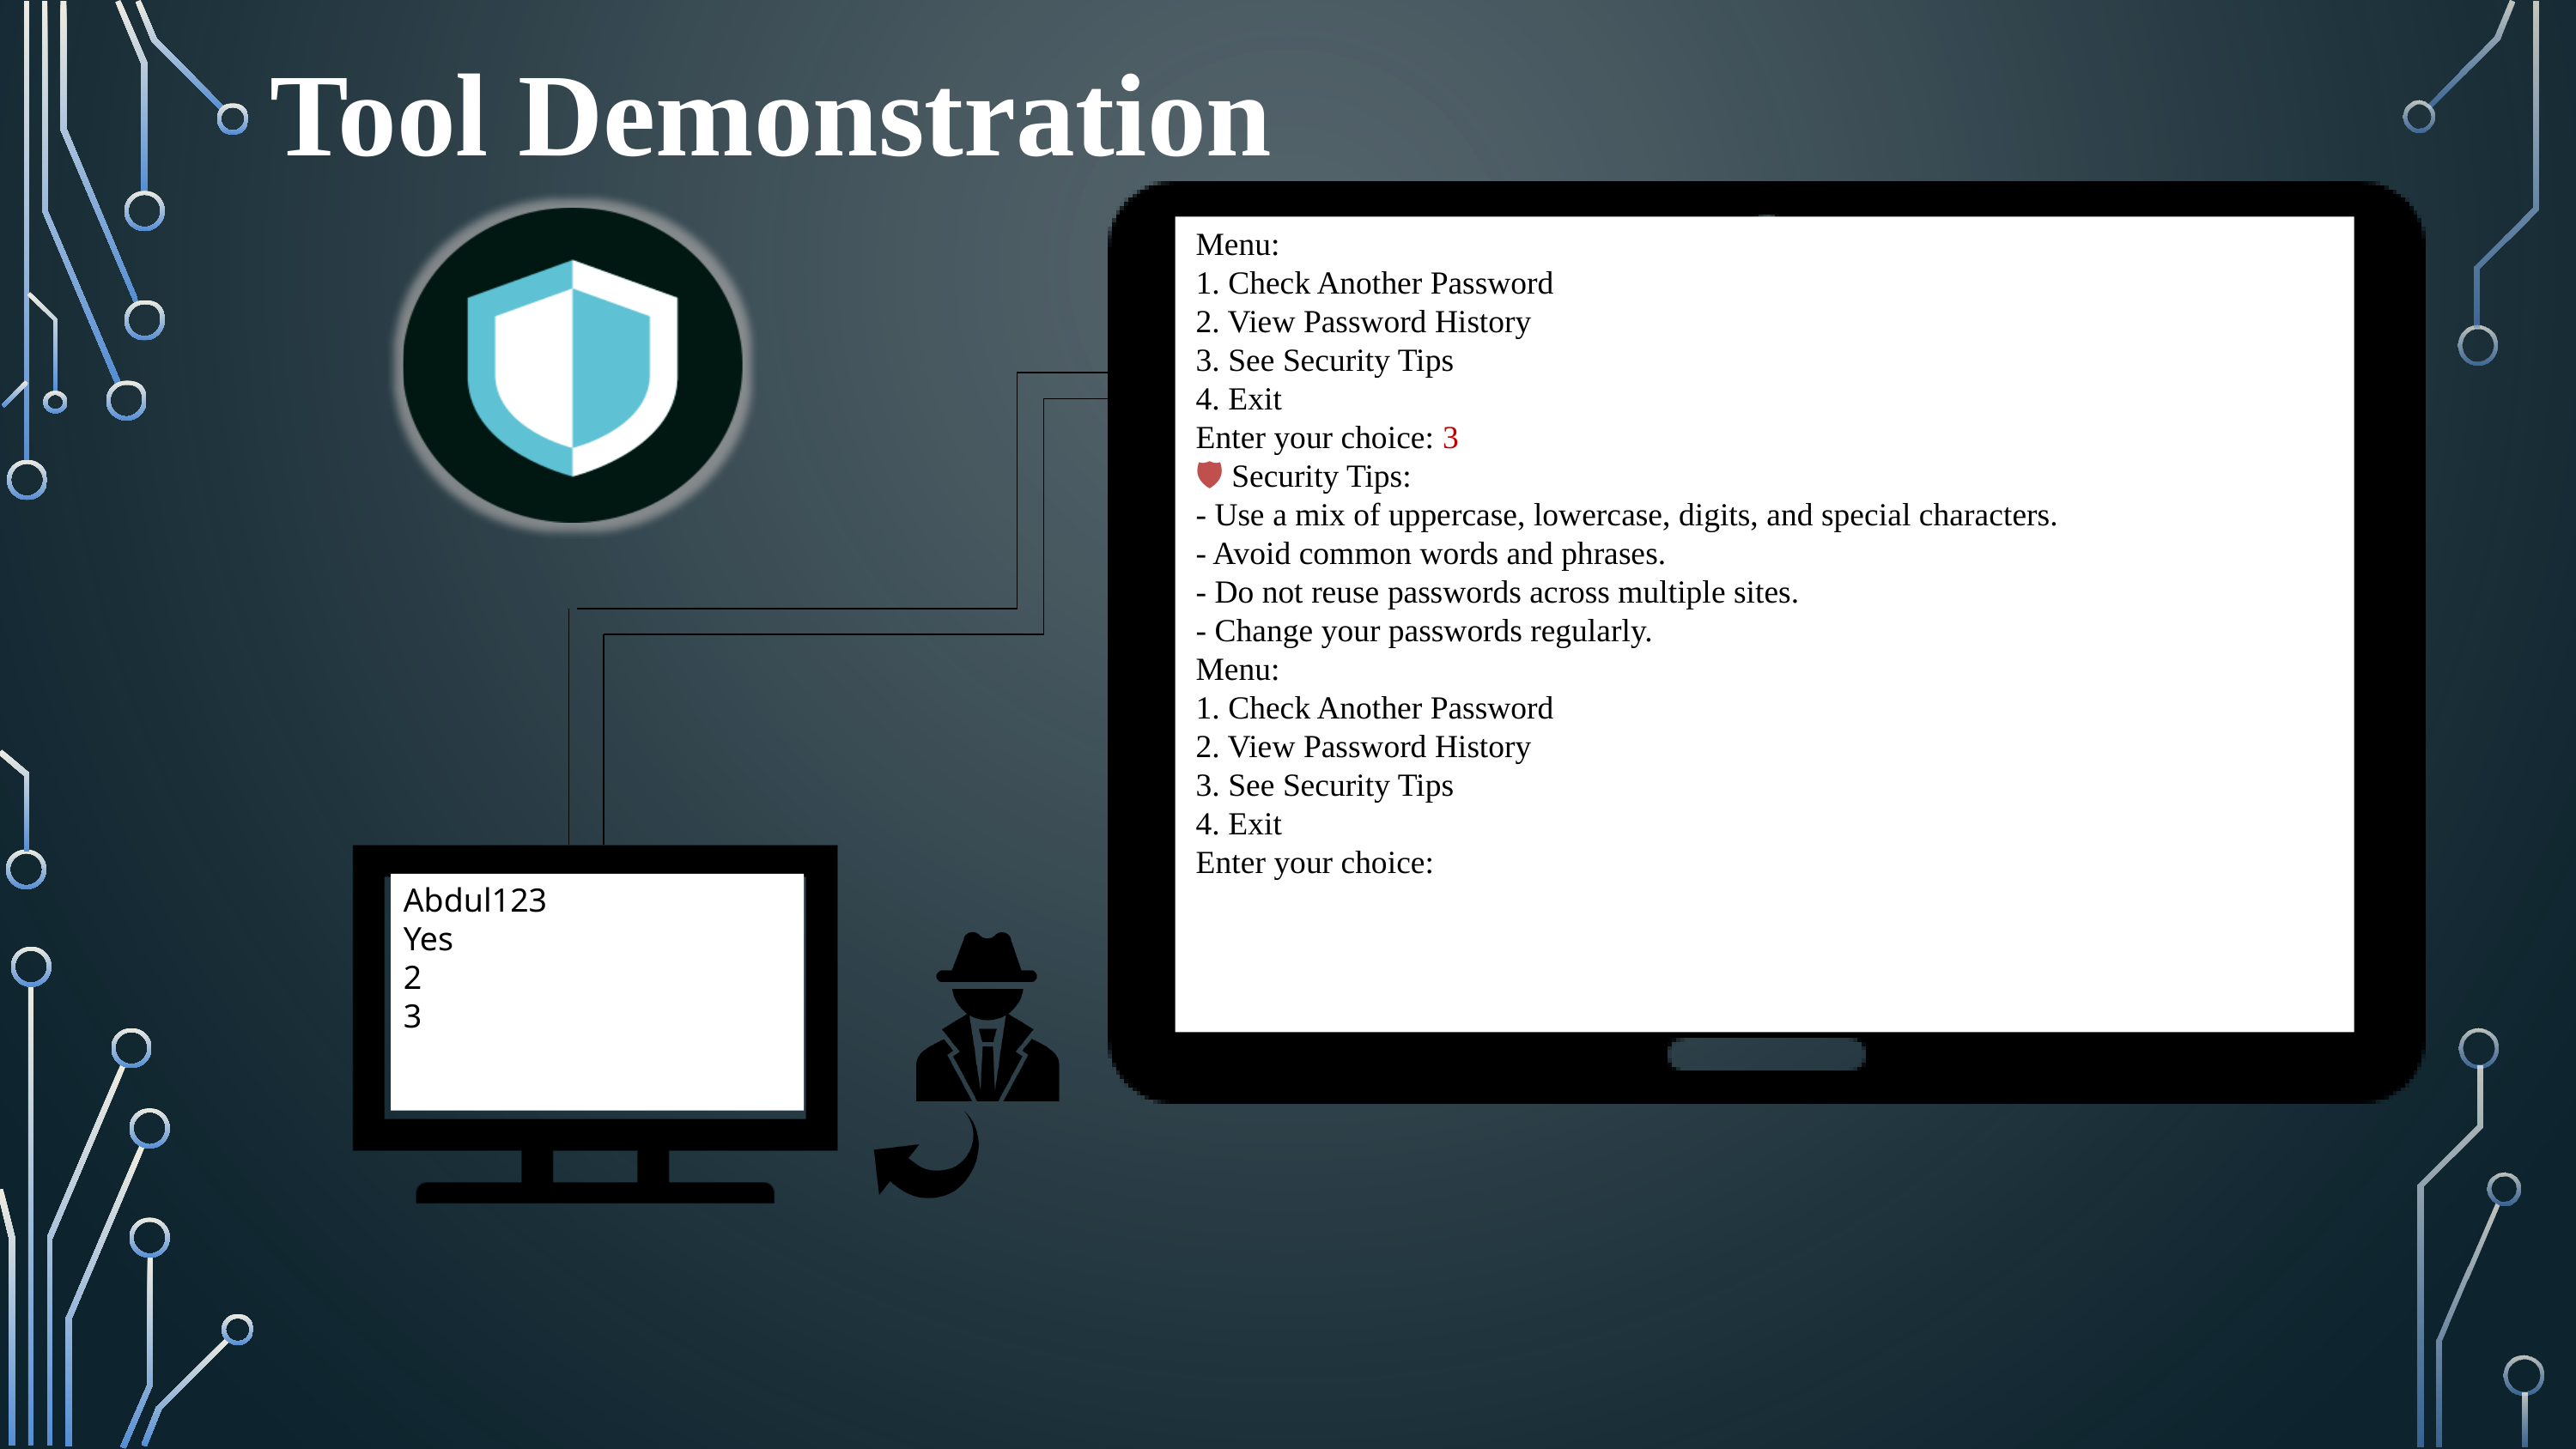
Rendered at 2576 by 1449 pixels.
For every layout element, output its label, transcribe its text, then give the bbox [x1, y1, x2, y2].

picture [343, 0, 2558, 1434]
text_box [576, 373, 976, 609]
text_box Tool Demonstration [257, 31, 976, 185]
text_box [403, 208, 743, 523]
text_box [1175, 216, 2354, 1033]
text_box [603, 609, 976, 635]
